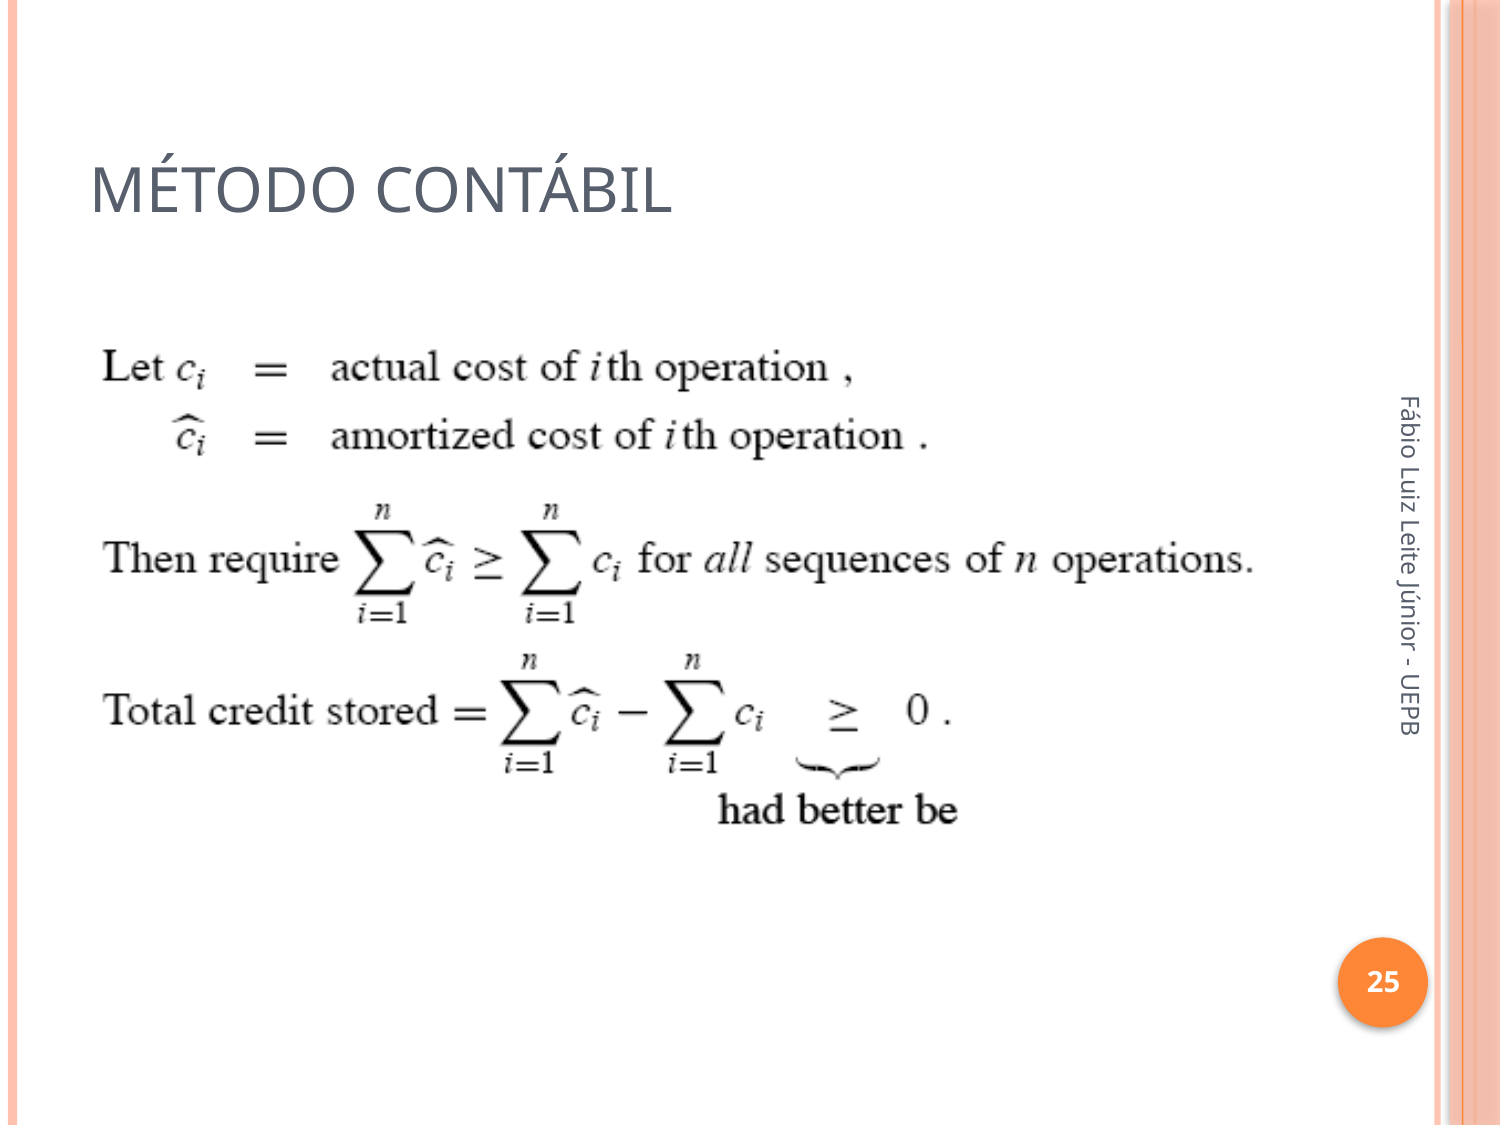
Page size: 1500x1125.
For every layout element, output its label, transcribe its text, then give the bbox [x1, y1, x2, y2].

picture [78, 325, 1271, 854]
footer Fábio Luiz Leite Júnior - UEPB [1379, 380, 1440, 906]
slide_number 25 [1333, 940, 1434, 1027]
title Método contábil [75, 45, 1300, 233]
